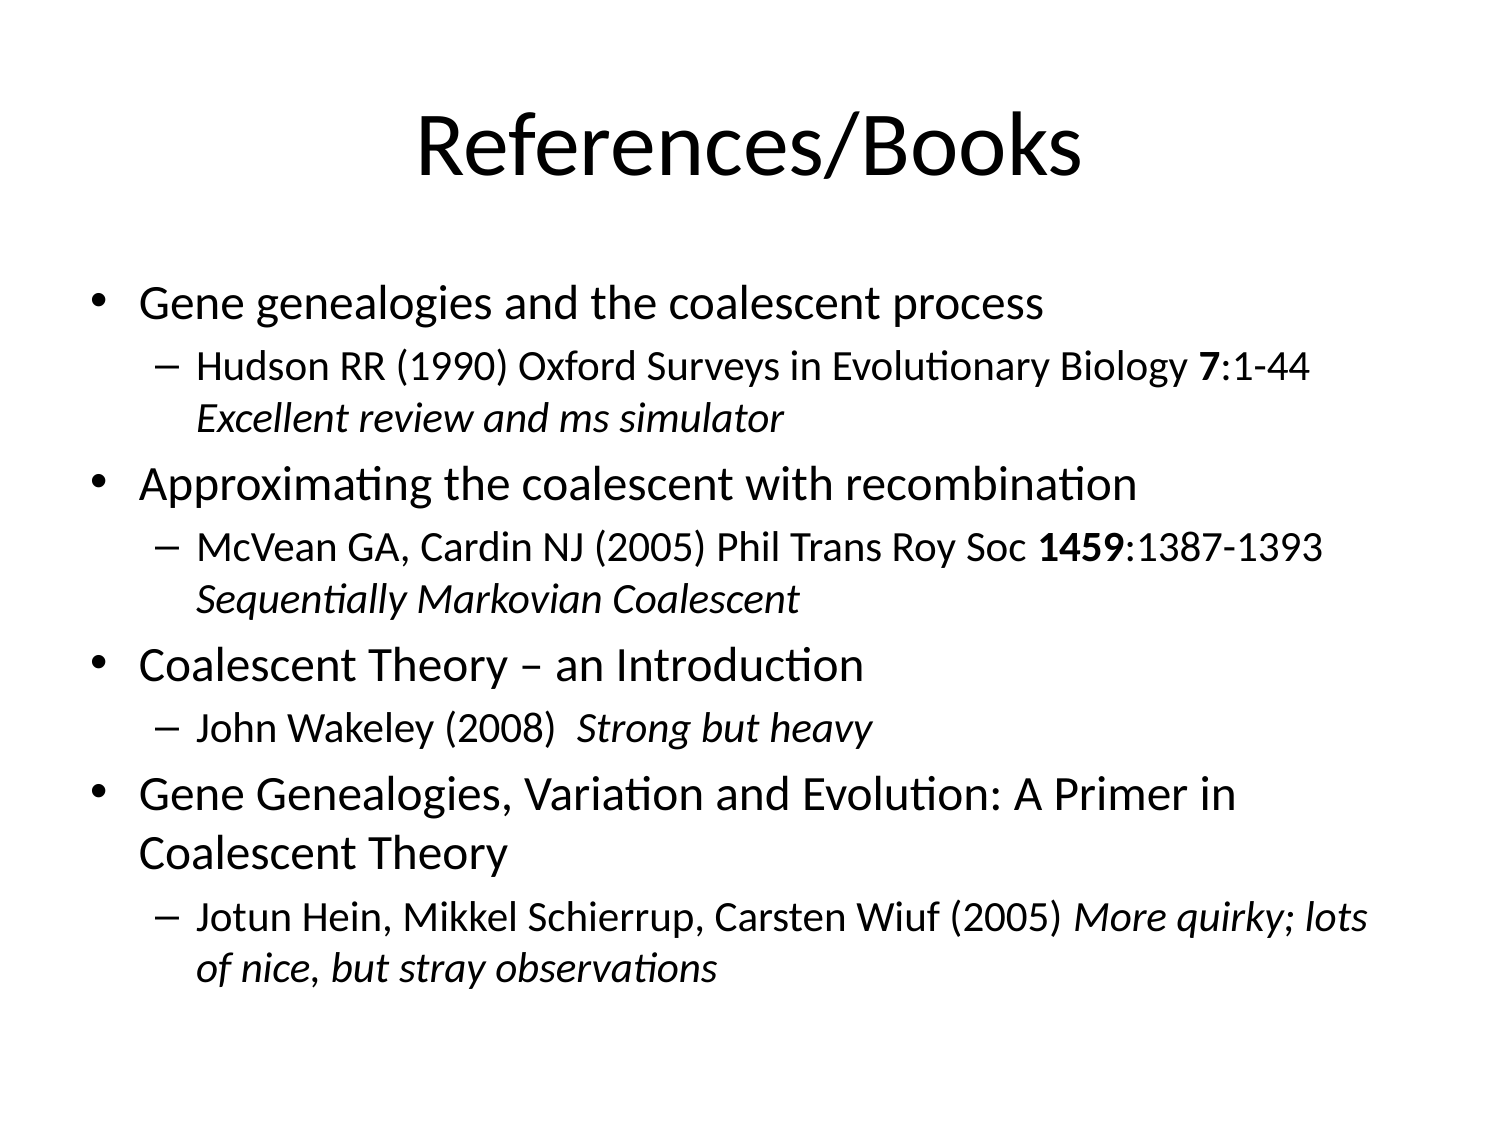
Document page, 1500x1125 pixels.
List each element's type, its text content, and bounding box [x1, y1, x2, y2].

list Gene genealogies and the coalescent process Hudson RR (1990) Oxford Surveys in Evolutionary Biology 7:1-44 Excellent review and ms simulator Approximating the coalescent with recombination McVean GA, Cardin NJ (2005) Phil Trans Roy Soc 1459:1387-1393 Sequentially Markovian Coalescent Coalescent Theory – an Introduction John Wakeley (2008) Strong but heavy Gene Genealogies, Variation and Evolution: A Primer in Coalescent Theory Jotun Hein, Mikkel Schierrup, Carsten Wiuf (2005) More quirky; lots of nice, but stray observations [75, 262, 1425, 1005]
title References/Books [75, 45, 1425, 233]
